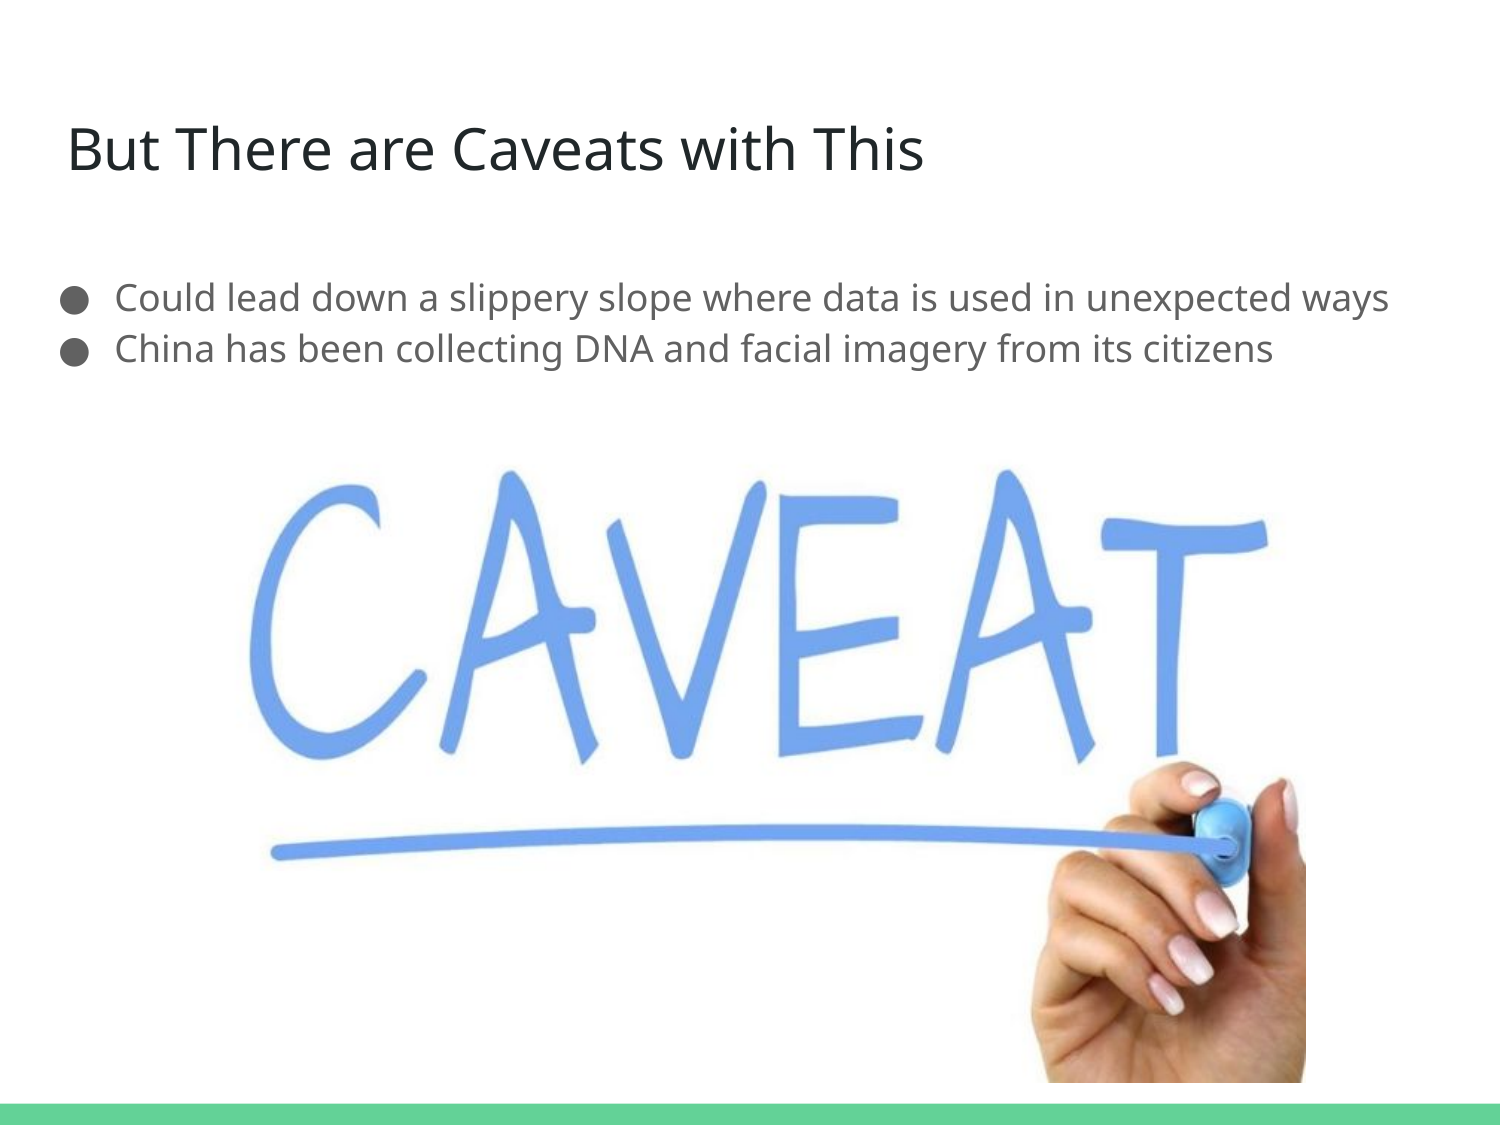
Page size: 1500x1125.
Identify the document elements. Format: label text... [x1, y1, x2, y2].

list Could lead down a slippery slope where data is used in unexpected ways China has been collecting DNA and facial imagery from its citizens [24, 252, 1474, 1000]
picture [188, 441, 1307, 1083]
title But There are Caveats with This [51, 97, 1449, 223]
